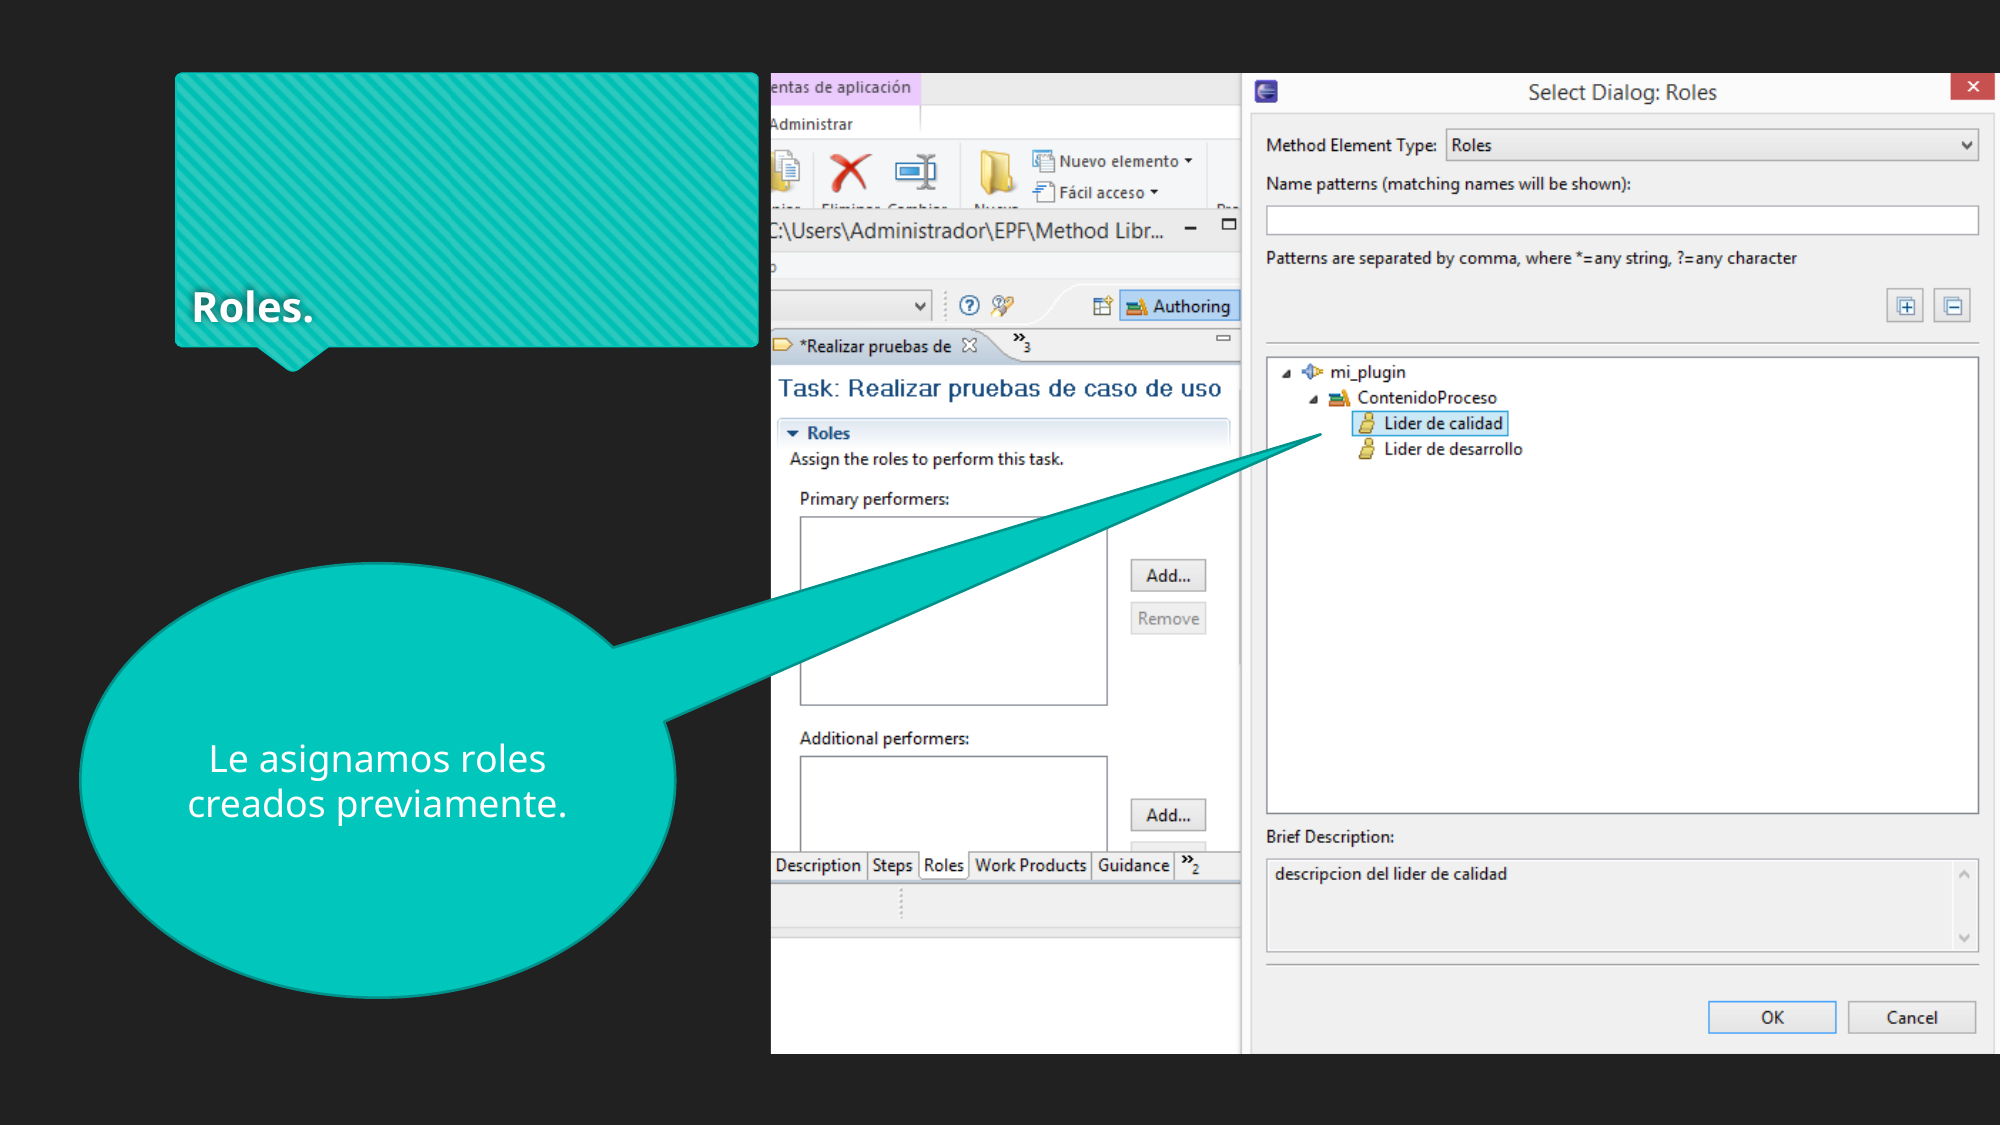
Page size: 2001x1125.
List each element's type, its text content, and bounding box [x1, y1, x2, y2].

title Roles. [176, 73, 758, 339]
text_box Le asignamos roles creados previamente. [79, 561, 770, 999]
picture [770, 72, 2000, 1054]
